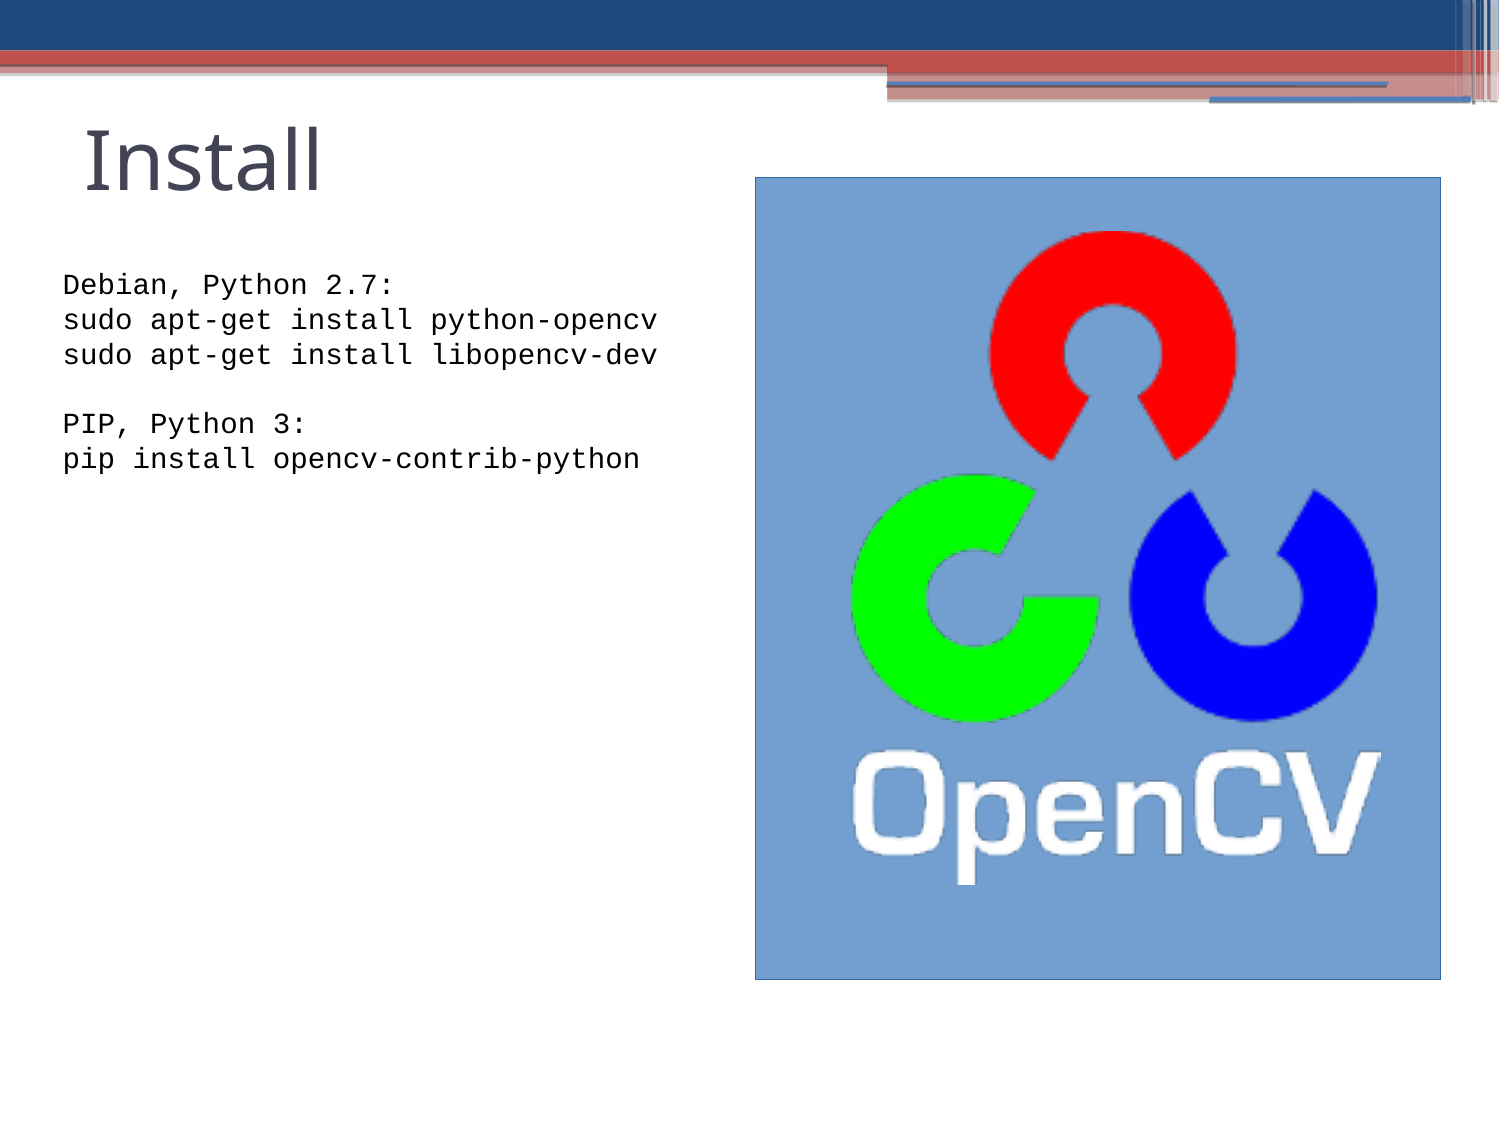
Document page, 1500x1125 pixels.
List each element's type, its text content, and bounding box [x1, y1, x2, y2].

text_box Debian, Python 2.7: sudo apt-get install python-opencv sudo apt-get install libopencv-dev PIP, Python 3: pip install opencv-contrib-python [47, 212, 1355, 1019]
text_box Install [70, 58, 1420, 222]
text_box [1420, 177, 1441, 980]
text_box [70, 222, 1420, 1031]
picture [850, 230, 1381, 886]
